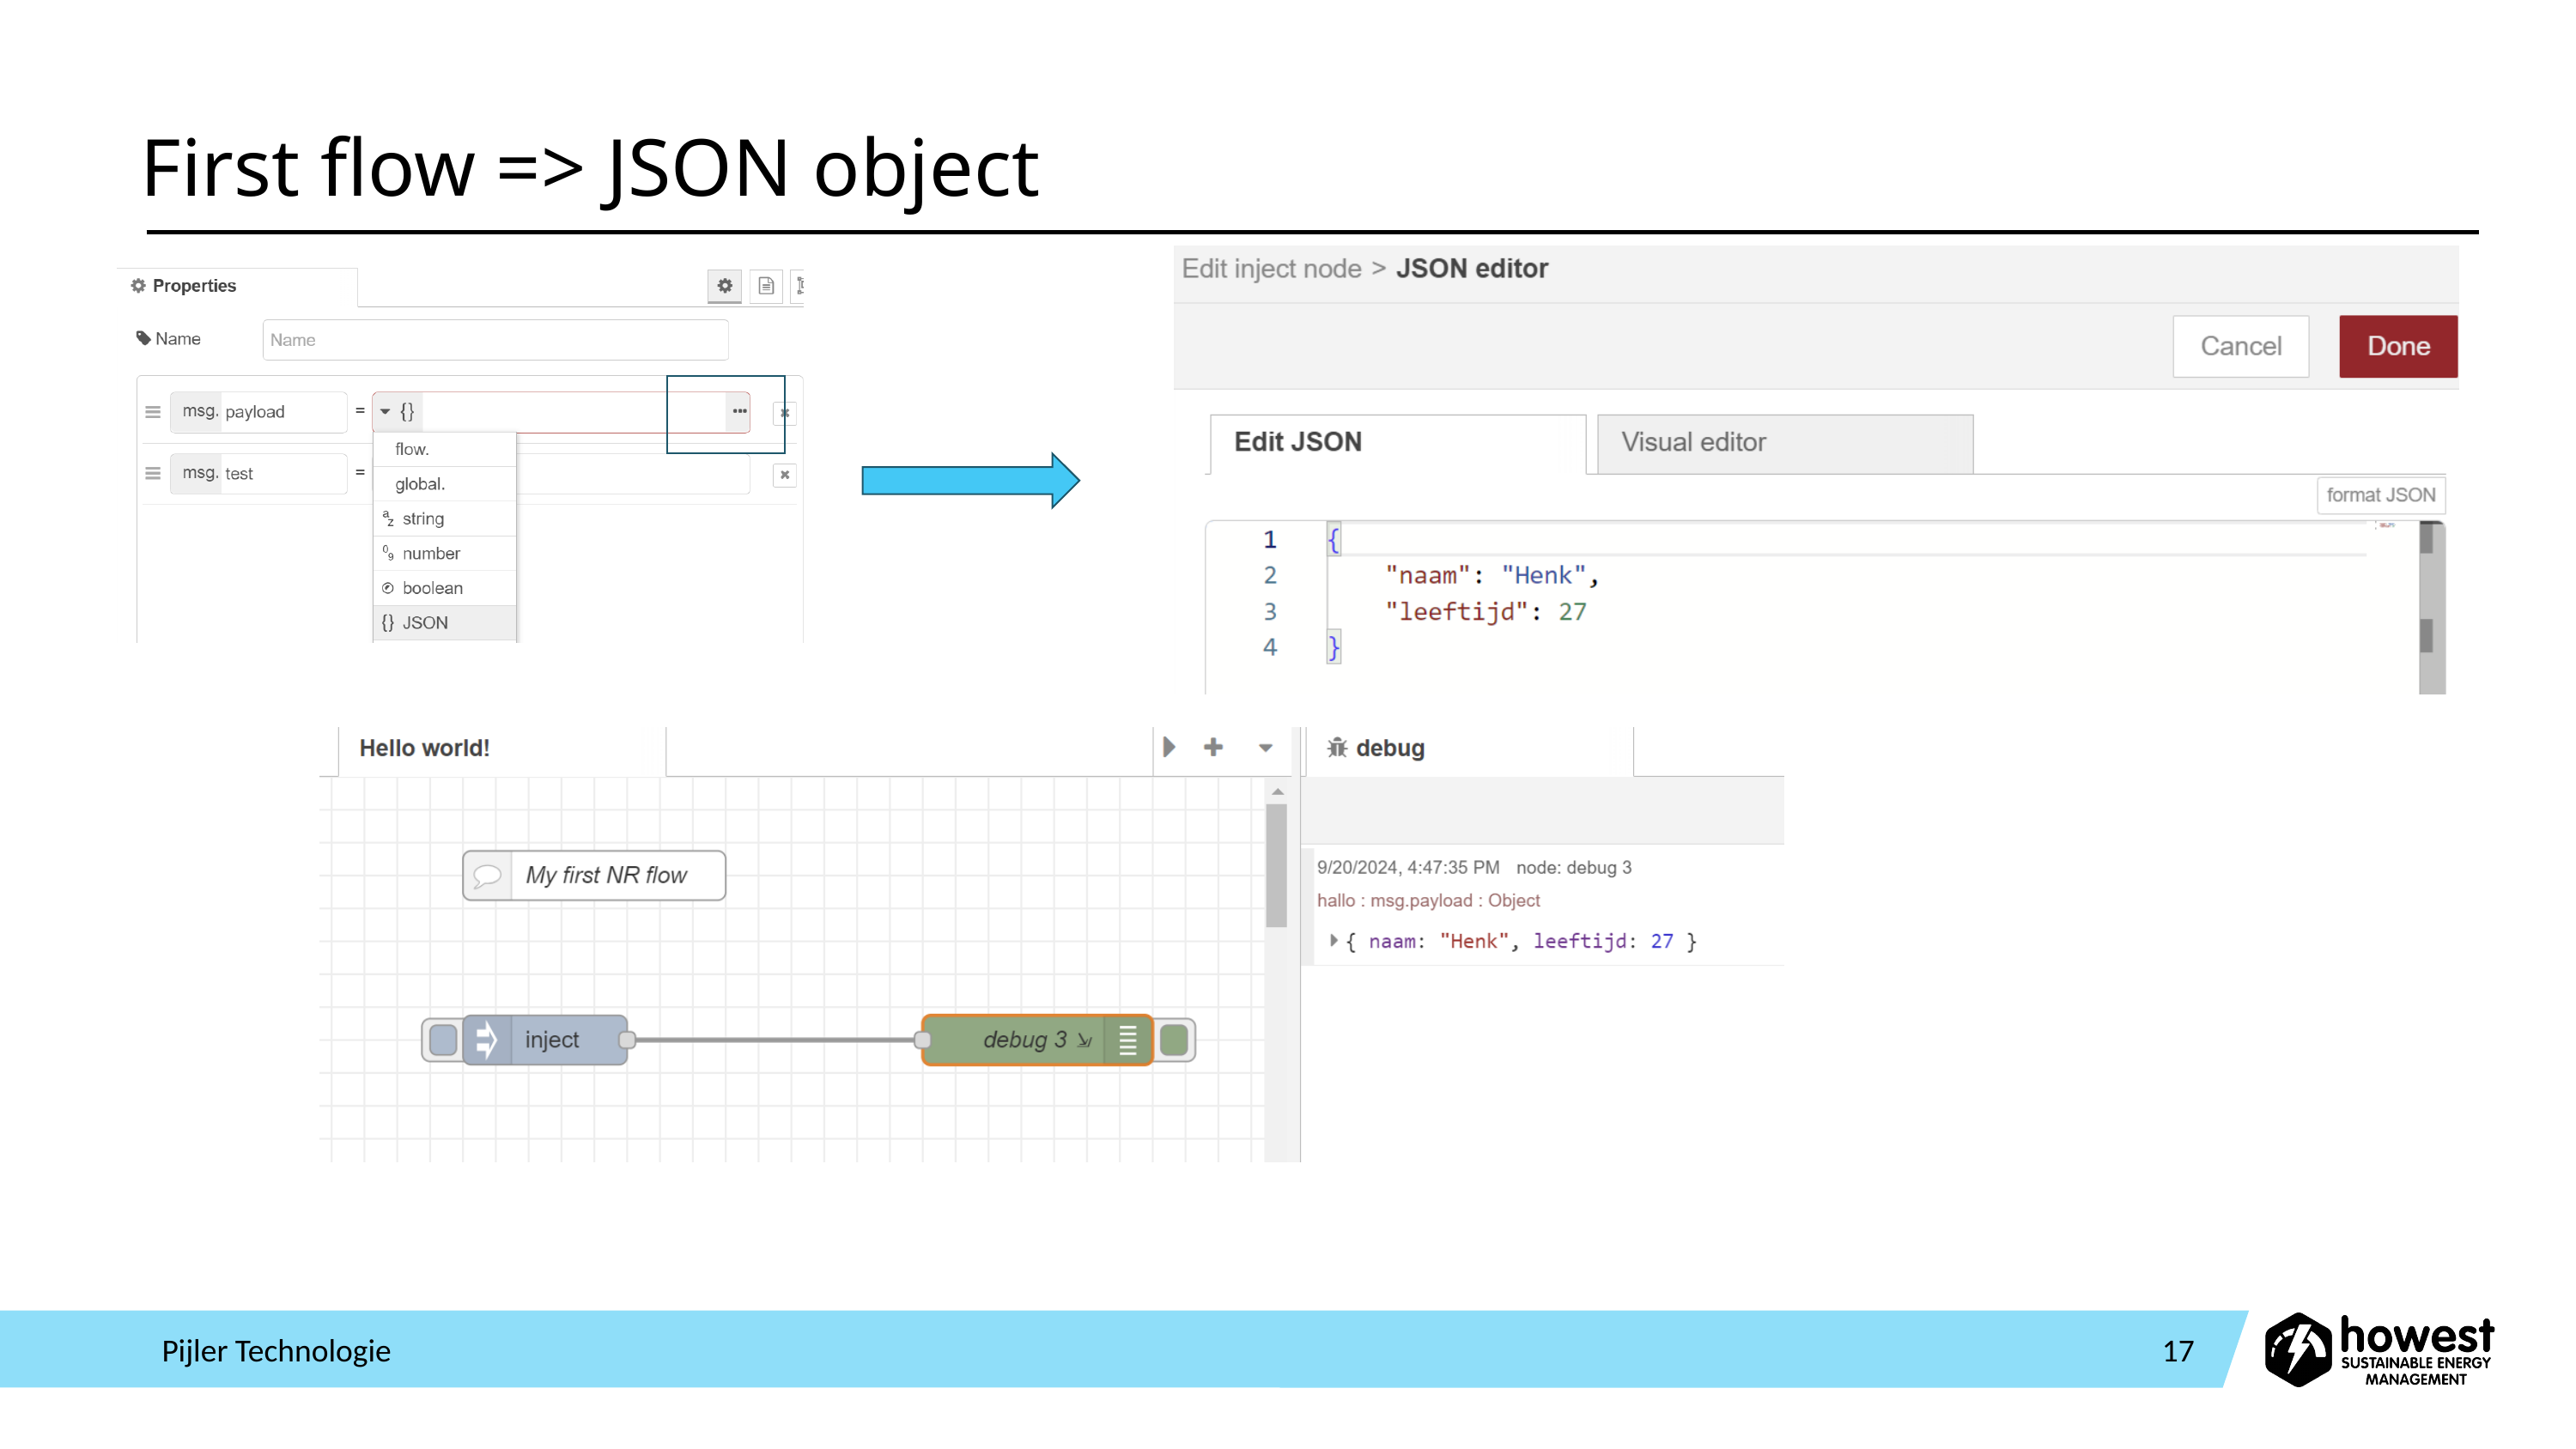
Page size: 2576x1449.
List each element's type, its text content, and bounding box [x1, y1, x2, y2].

picture [117, 264, 804, 643]
picture [1174, 246, 2459, 694]
picture [319, 727, 1784, 1162]
slide_number 17 [1676, 1310, 2208, 1388]
picture [2265, 1313, 2495, 1387]
title First flow => JSON object [140, 128, 2476, 217]
text_box [861, 451, 1081, 510]
slide_number Pijler Technologie [149, 1310, 729, 1388]
